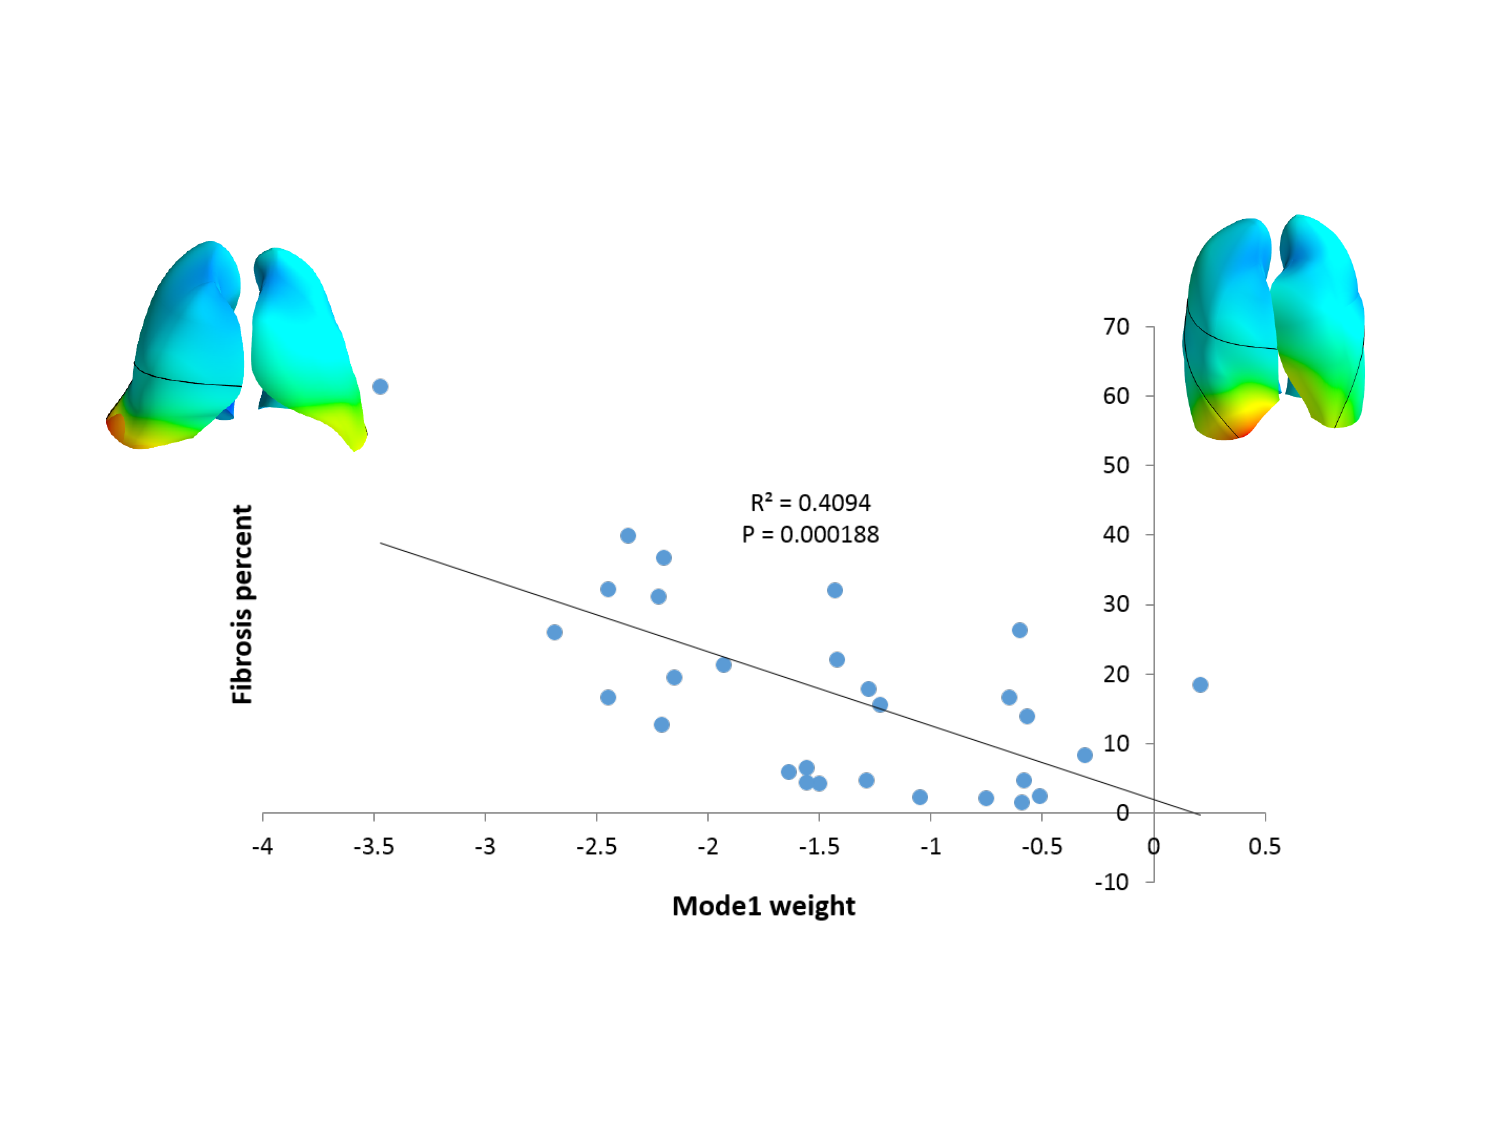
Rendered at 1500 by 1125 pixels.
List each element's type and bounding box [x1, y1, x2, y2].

picture [76, 194, 1385, 950]
text_box [63, 100, 1425, 1013]
